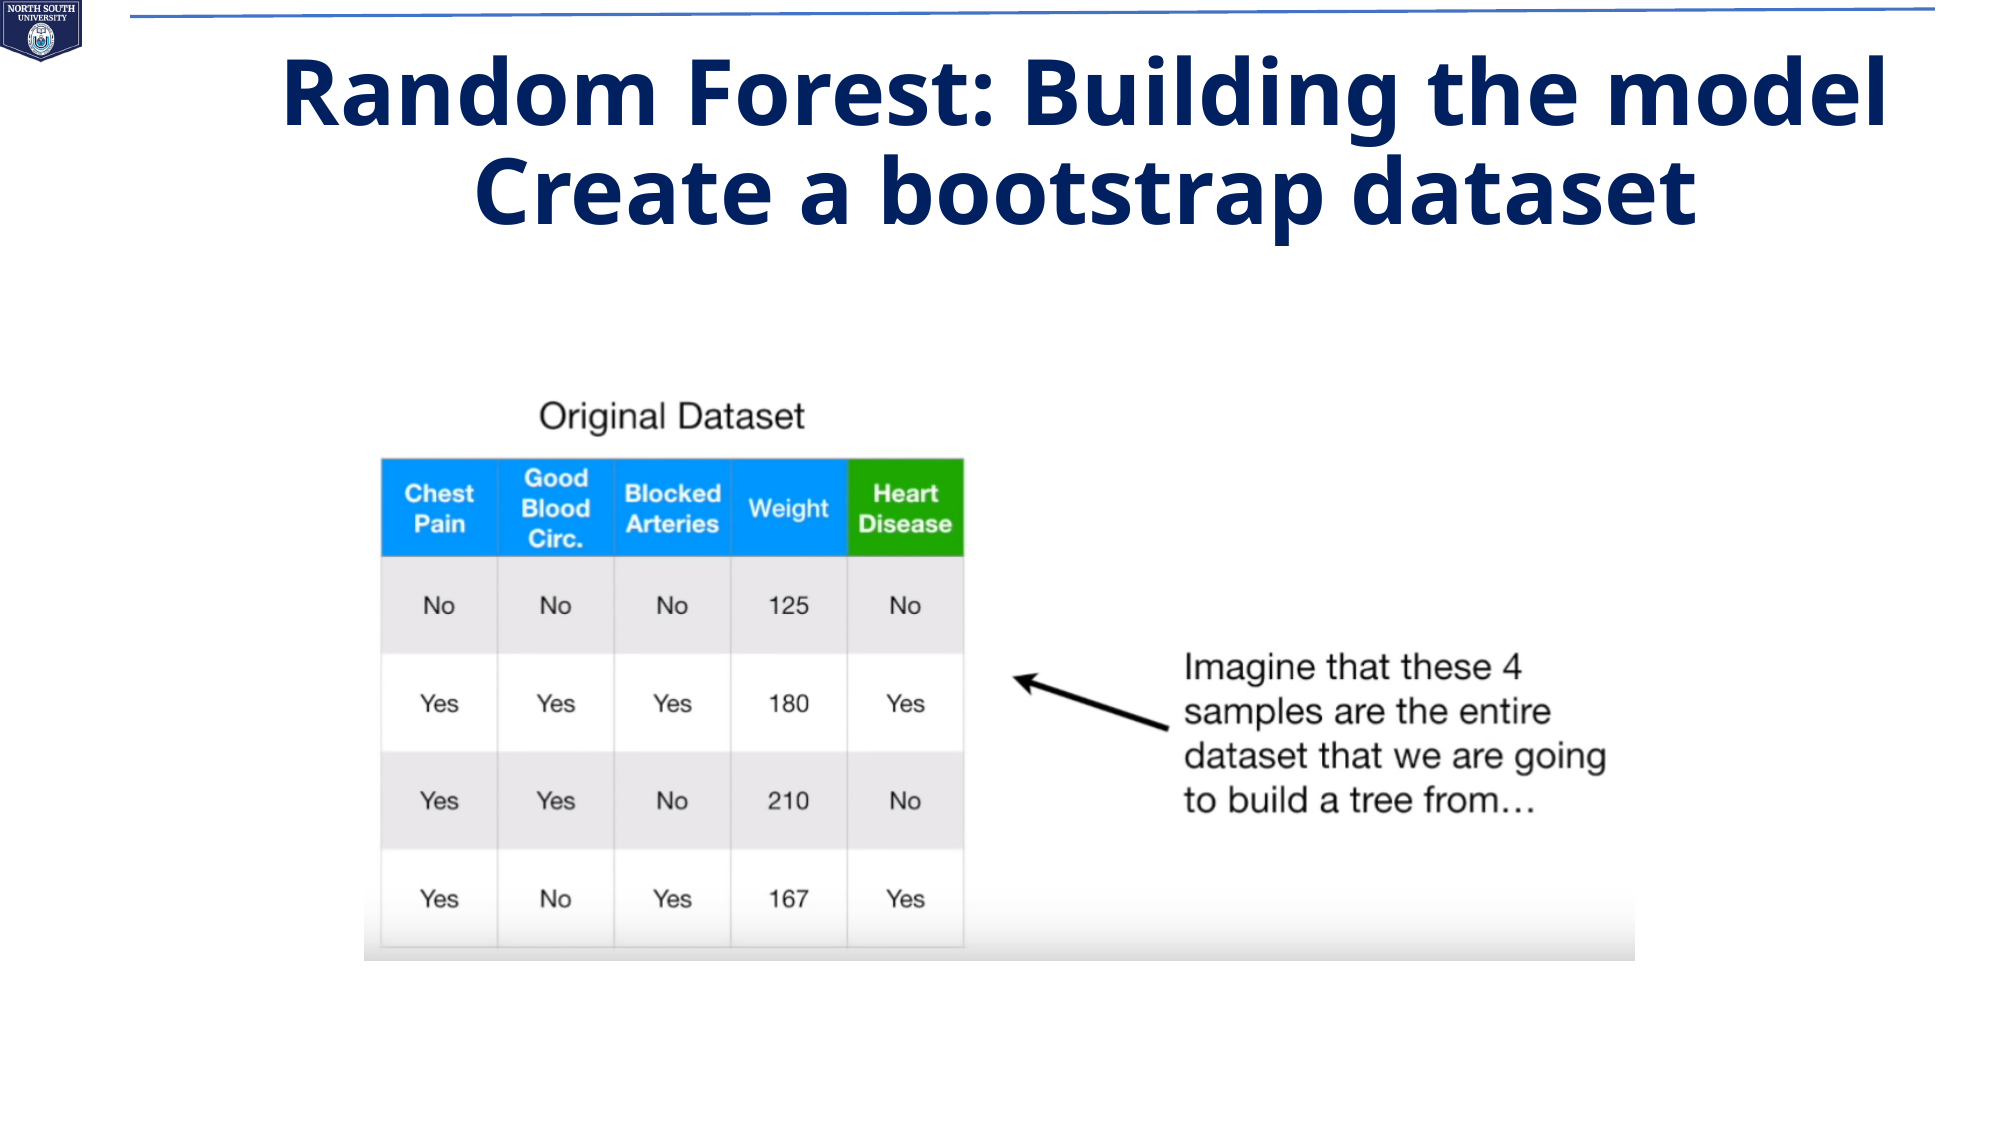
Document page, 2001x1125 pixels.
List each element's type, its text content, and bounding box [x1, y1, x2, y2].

picture [0, 0, 82, 65]
picture [364, 309, 1635, 961]
title Random Forest: Building the model Create a bootstrap dataset [209, 25, 1963, 266]
